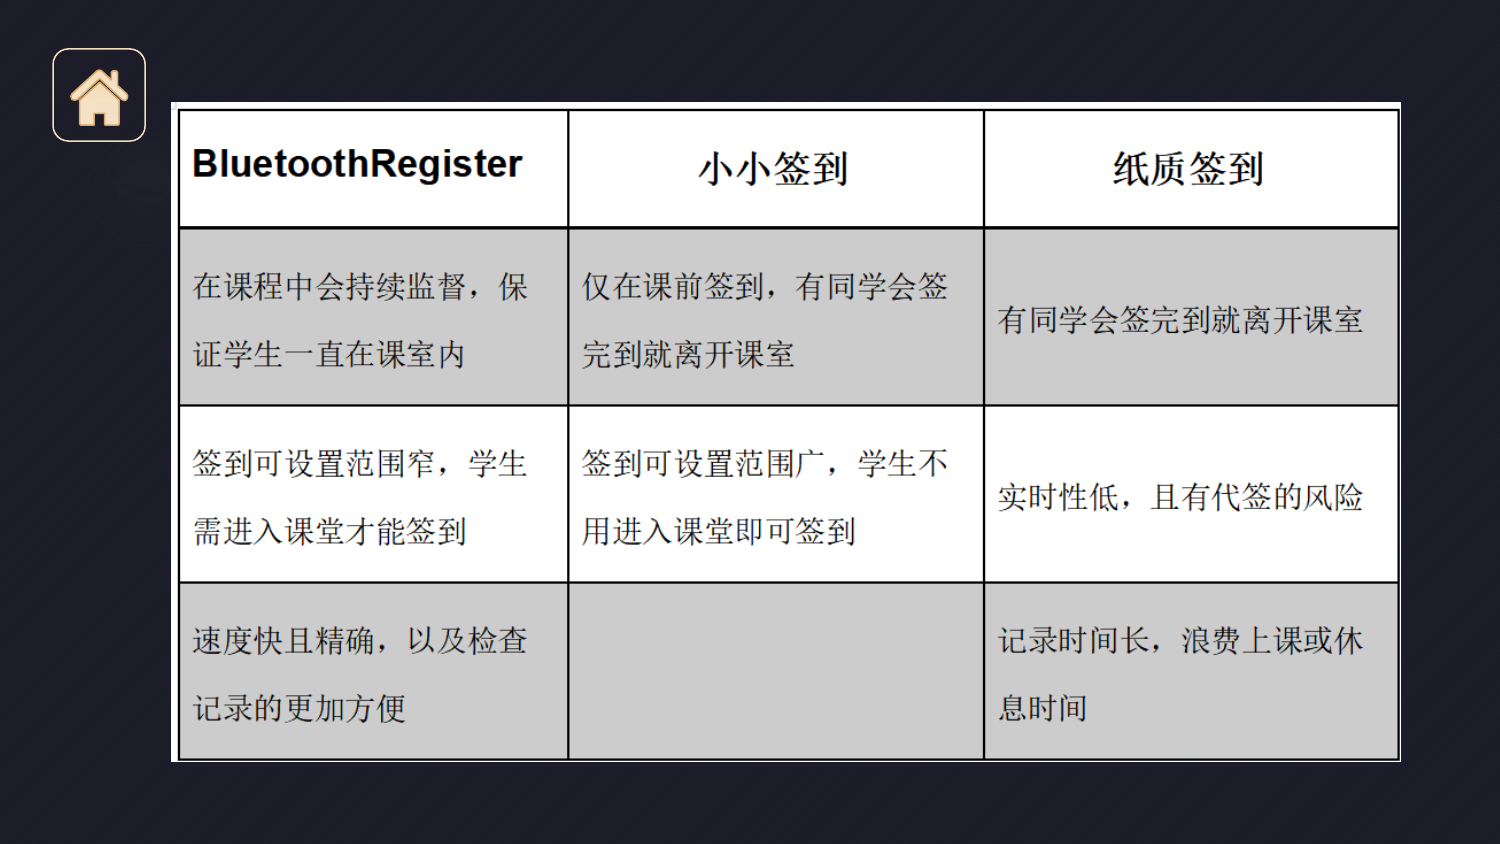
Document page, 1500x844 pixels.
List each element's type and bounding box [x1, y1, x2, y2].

text_box [52, 48, 146, 142]
picture [170, 102, 1401, 763]
